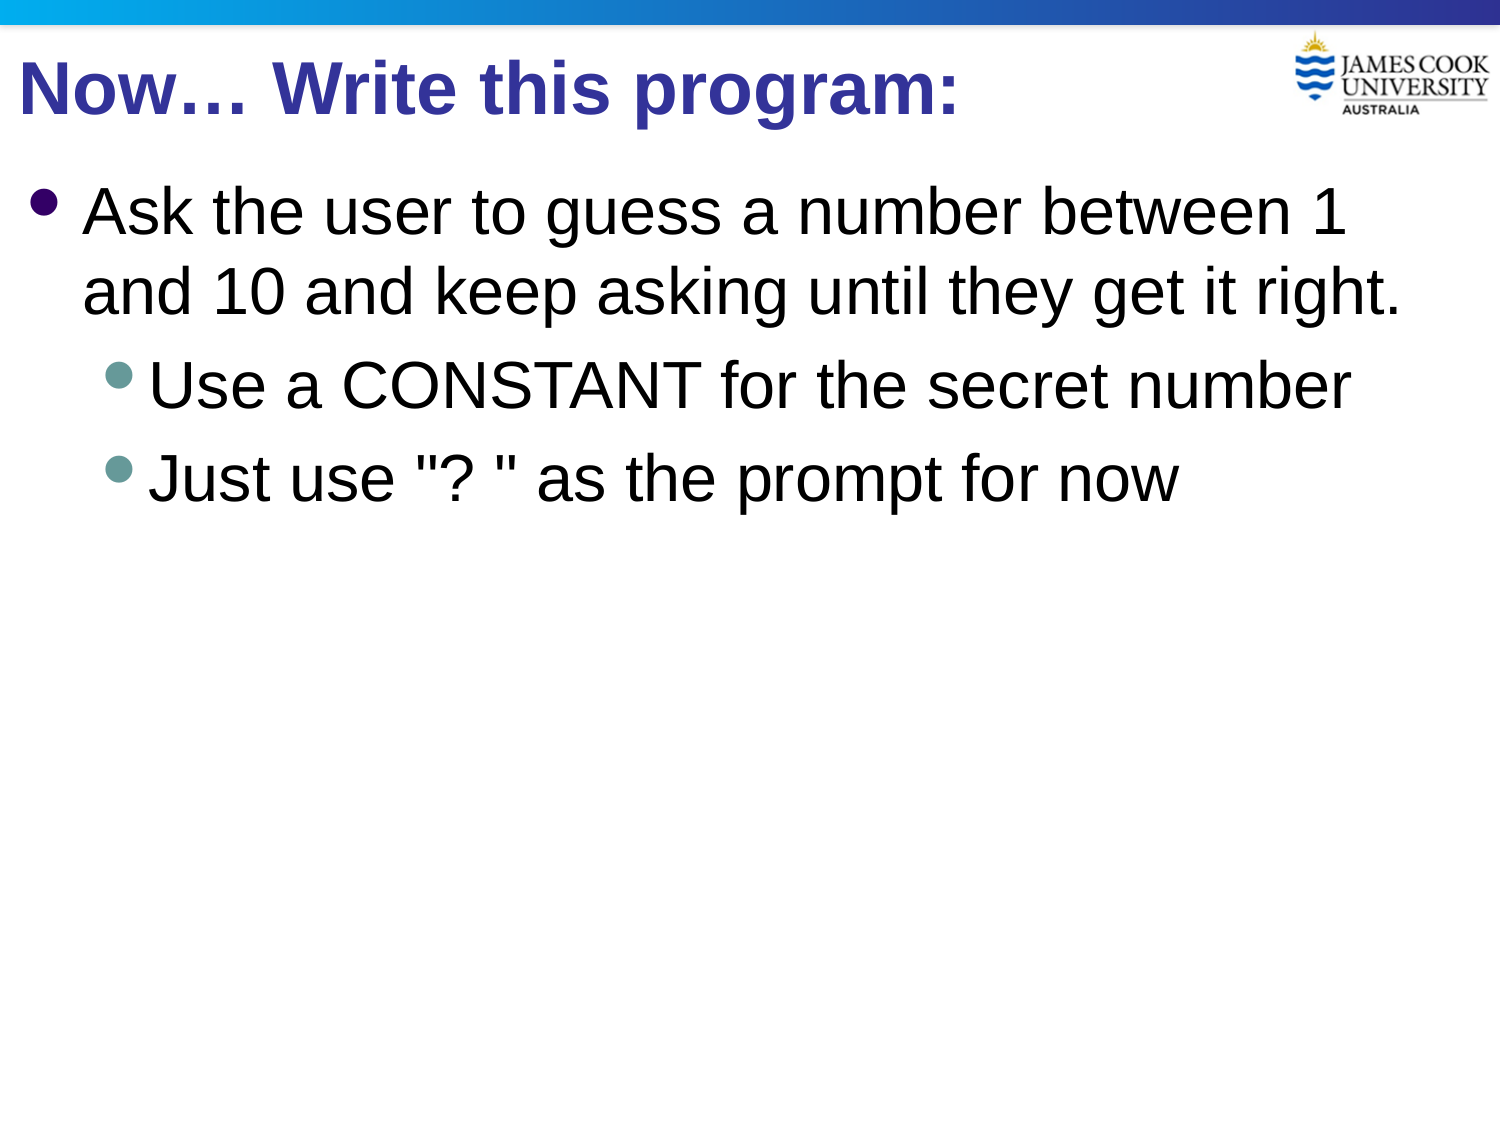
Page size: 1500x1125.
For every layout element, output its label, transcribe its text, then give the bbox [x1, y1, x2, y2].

list Ask the user to guess a number between 1 and 10 and keep asking until they get it right. Use a CONSTANT for the secret number Just use "? " as the prompt for now [11, 160, 1477, 1029]
picture [1287, 25, 1500, 123]
title Now… Write this program: [3, 32, 1411, 113]
